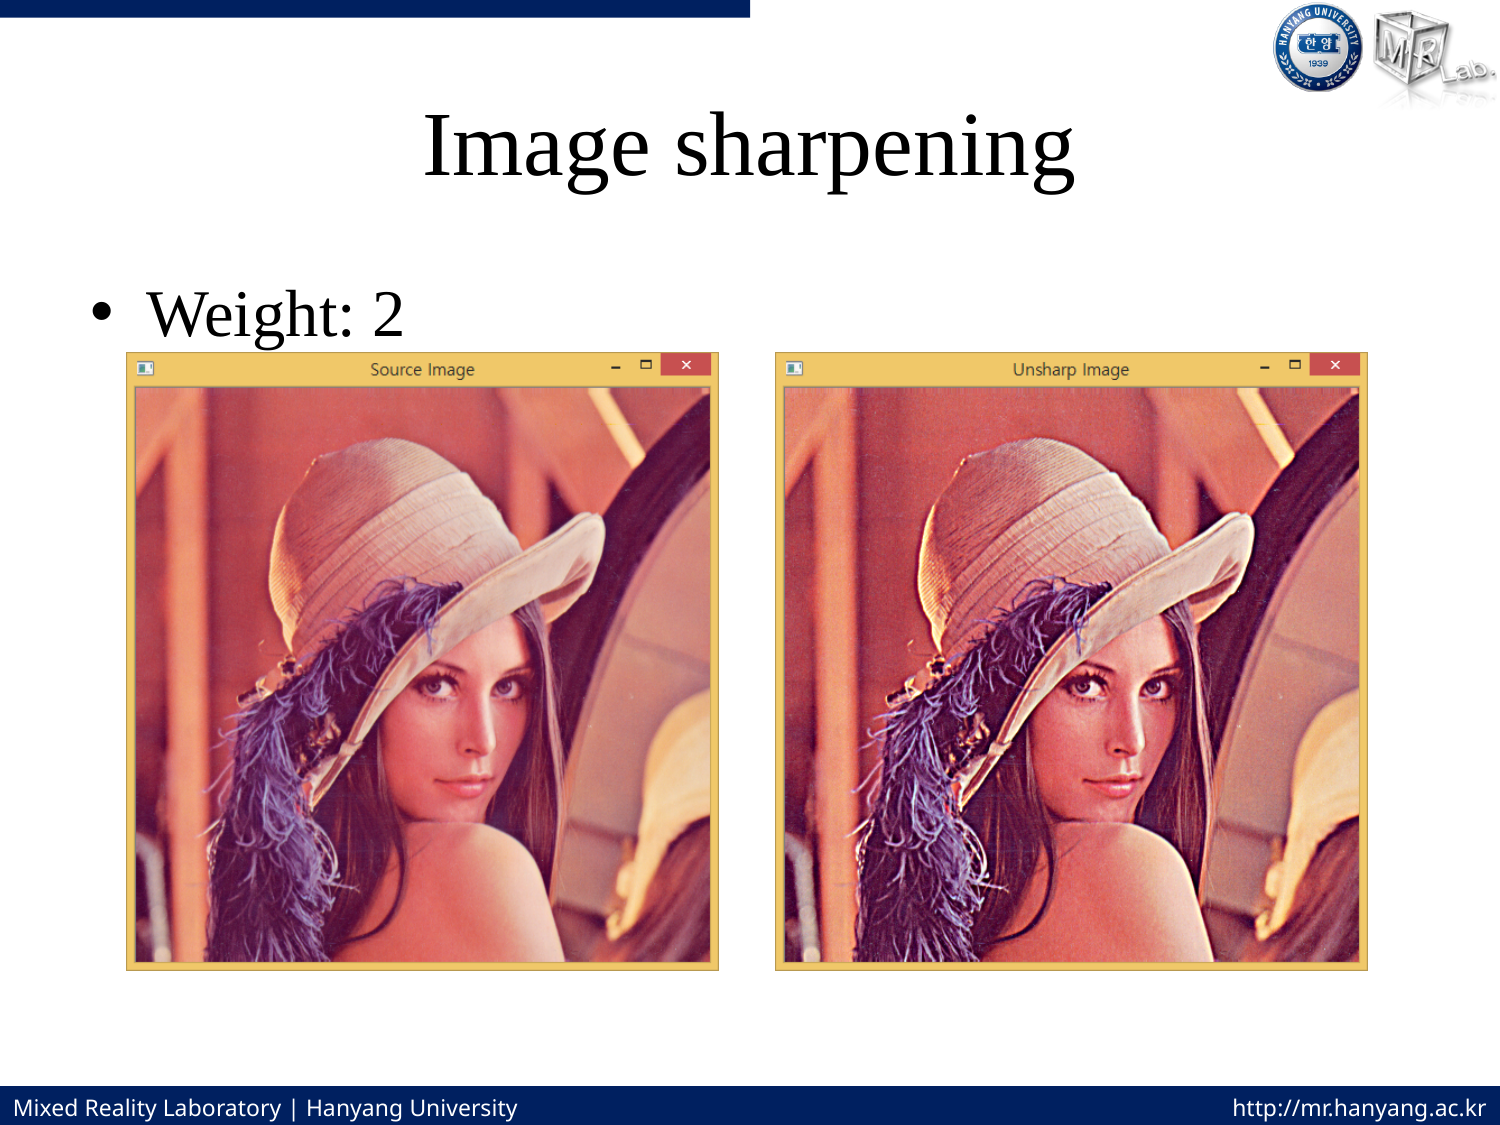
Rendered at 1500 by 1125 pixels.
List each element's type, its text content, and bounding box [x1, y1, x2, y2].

picture [775, 352, 1368, 971]
picture [125, 352, 719, 971]
title Image sharpening [75, 45, 1425, 233]
list Weight: 2 [75, 262, 1425, 1005]
picture [1273, 0, 1500, 118]
